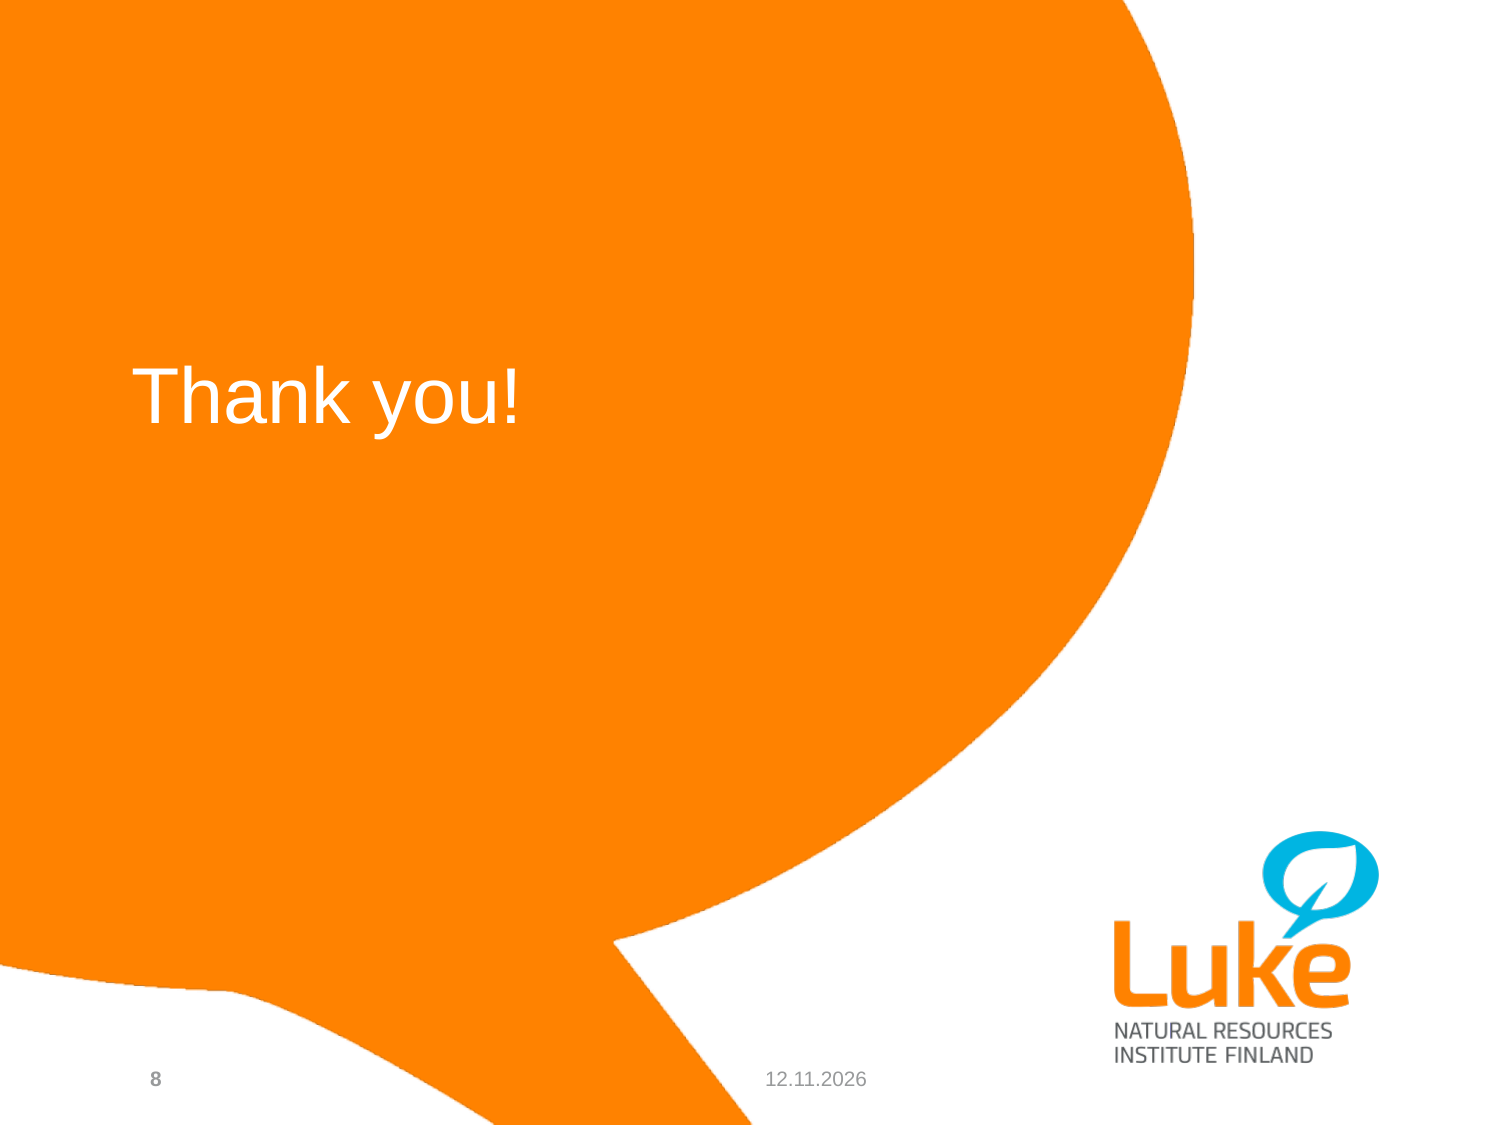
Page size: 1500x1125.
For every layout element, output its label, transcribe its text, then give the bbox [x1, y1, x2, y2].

footer [220, 1053, 732, 1098]
slide_number 8 [135, 1053, 209, 1098]
picture [0, 0, 1500, 1125]
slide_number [750, 1053, 936, 1098]
